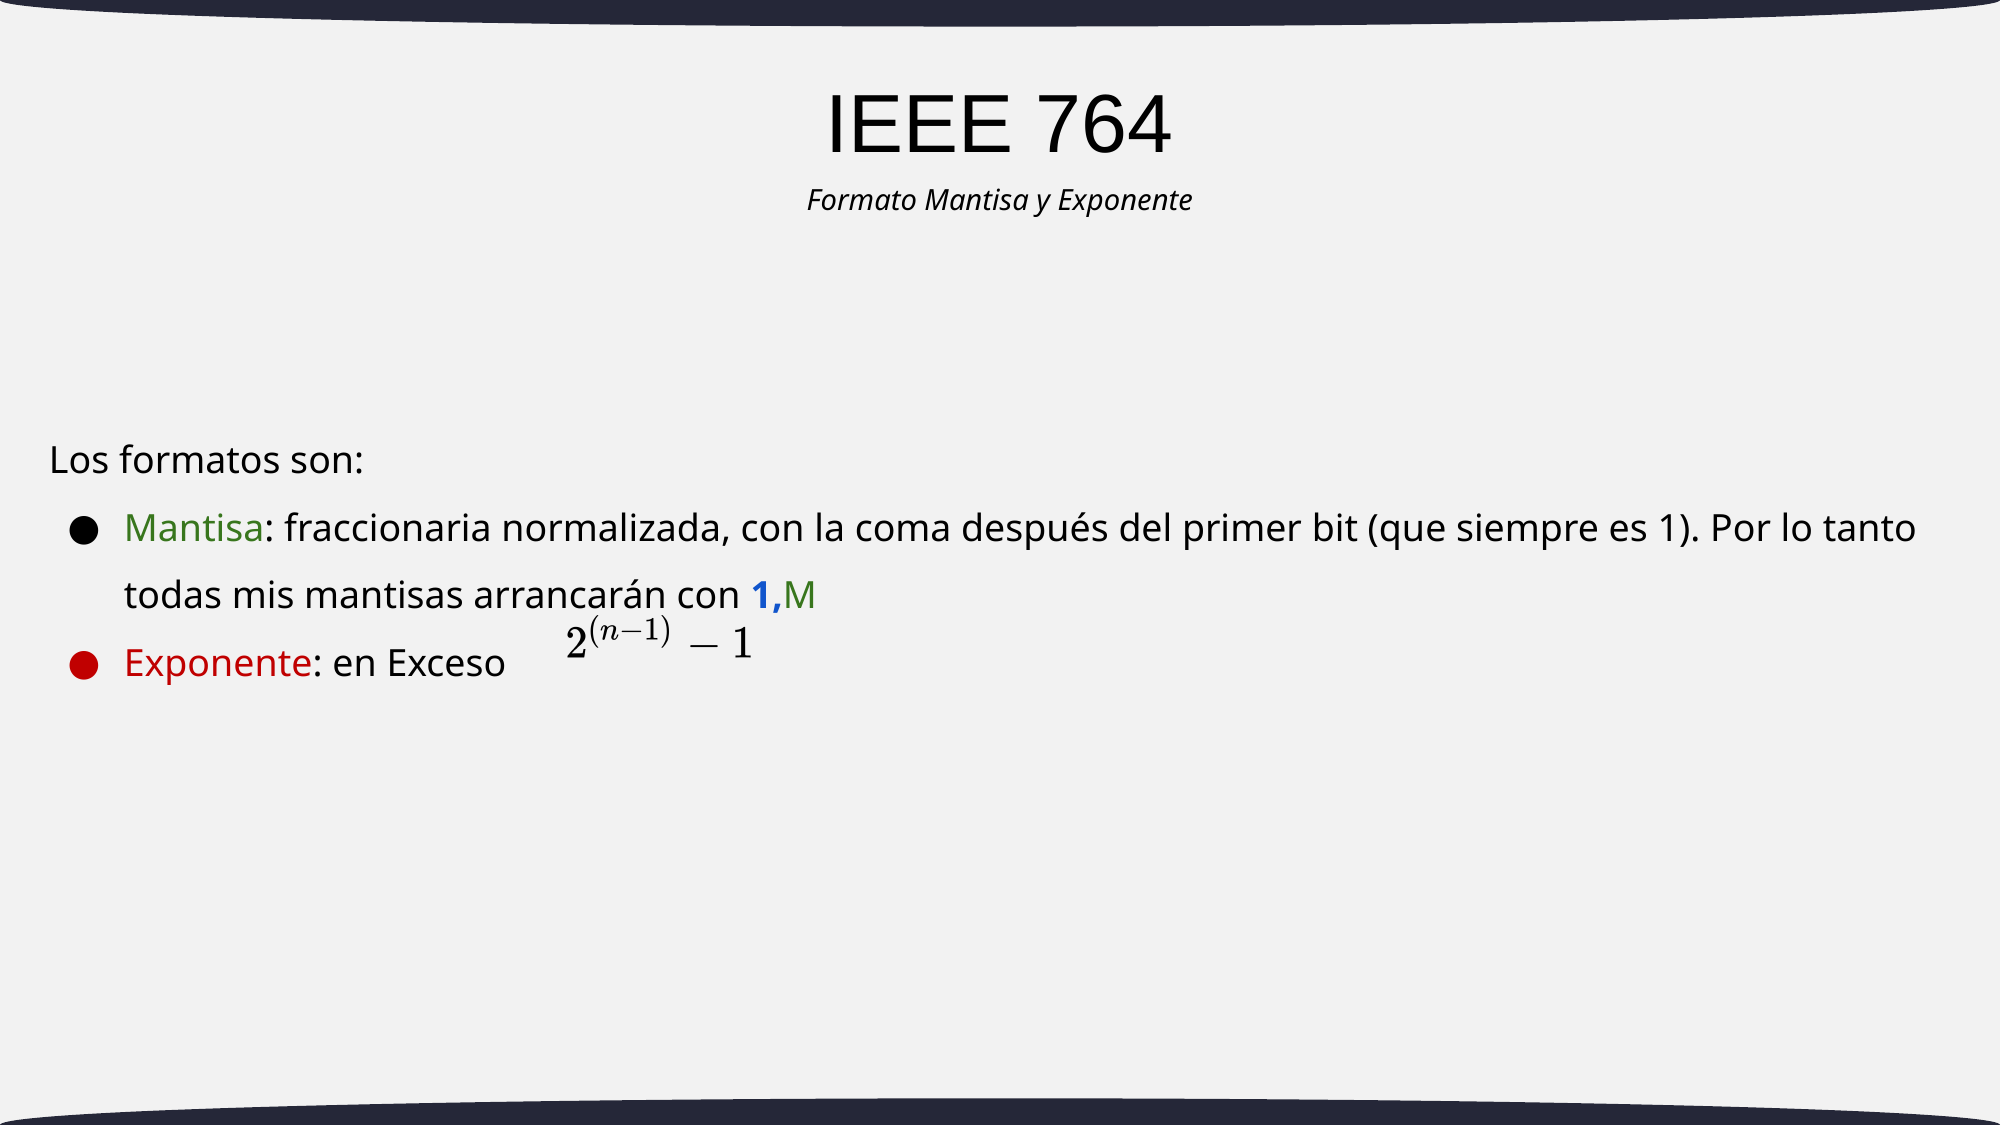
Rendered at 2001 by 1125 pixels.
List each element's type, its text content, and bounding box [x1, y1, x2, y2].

picture [565, 612, 754, 664]
text_box Formato Mantisa y Exponente [596, 197, 1404, 225]
text_box Los formatos son: Mantisa: fraccionaria normalizada, con la coma después del primer bit (que siempre es 1). Por lo tanto todas mis mantisas arrancarán con 1,M Exponente: en Exceso [33, 398, 1960, 727]
title IEEE 764 [513, 55, 1487, 197]
